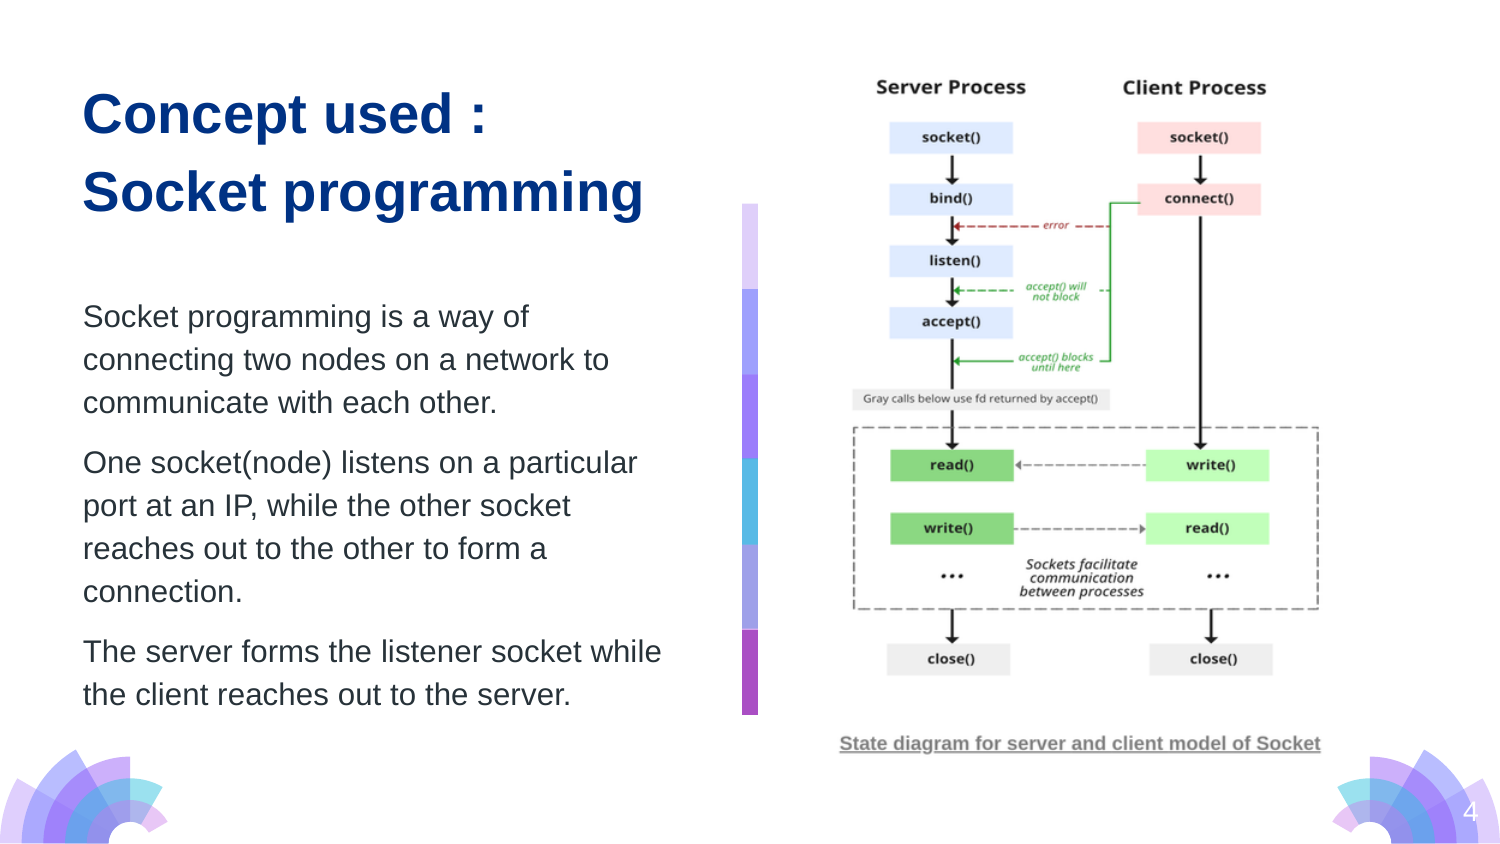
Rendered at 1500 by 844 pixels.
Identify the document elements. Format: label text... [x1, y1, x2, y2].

picture [828, 51, 1324, 763]
slide_number ‹#› [1403, 779, 1494, 844]
text_box Concept used : Socket programming Socket programming is a way of connecting two nodes on a network to communicate with each other. One socket(node) listens on a particular port at an IP, while the other socket reaches out to the other to form a connection. The server forms the listener socket while the client reaches out to the server. [67, 52, 692, 844]
